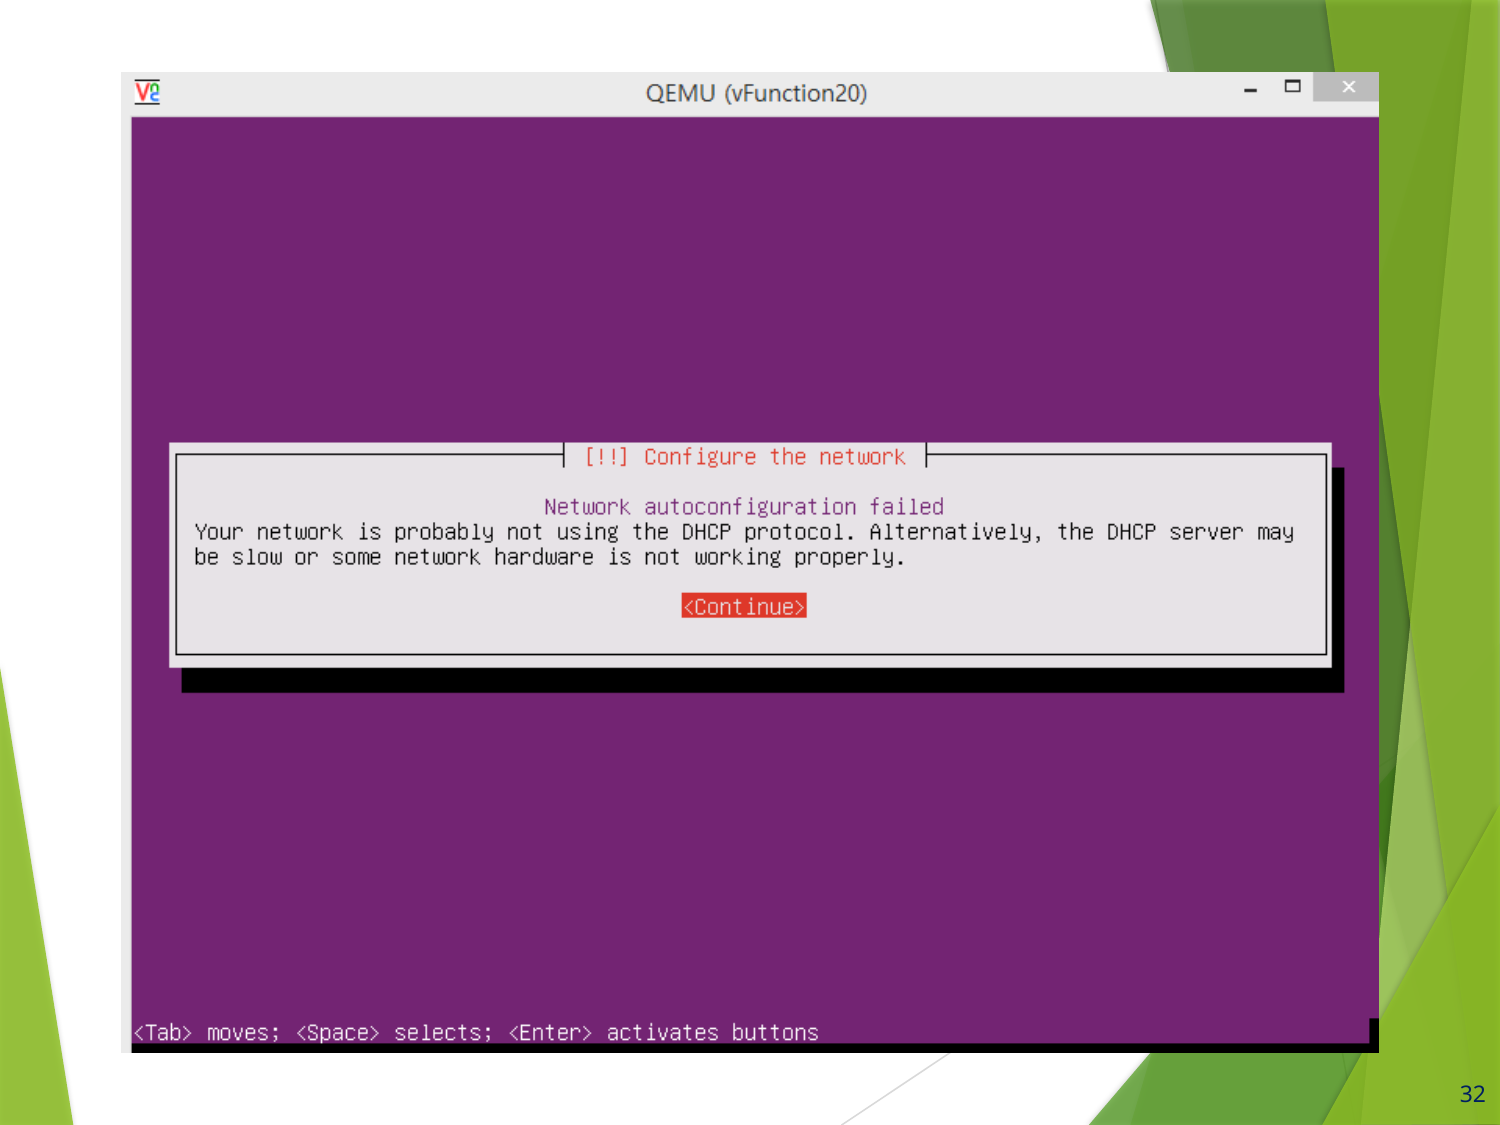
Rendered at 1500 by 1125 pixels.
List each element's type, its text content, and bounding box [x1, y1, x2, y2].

picture [120, 72, 1380, 1053]
slide_number 32 [1417, 1065, 1500, 1125]
